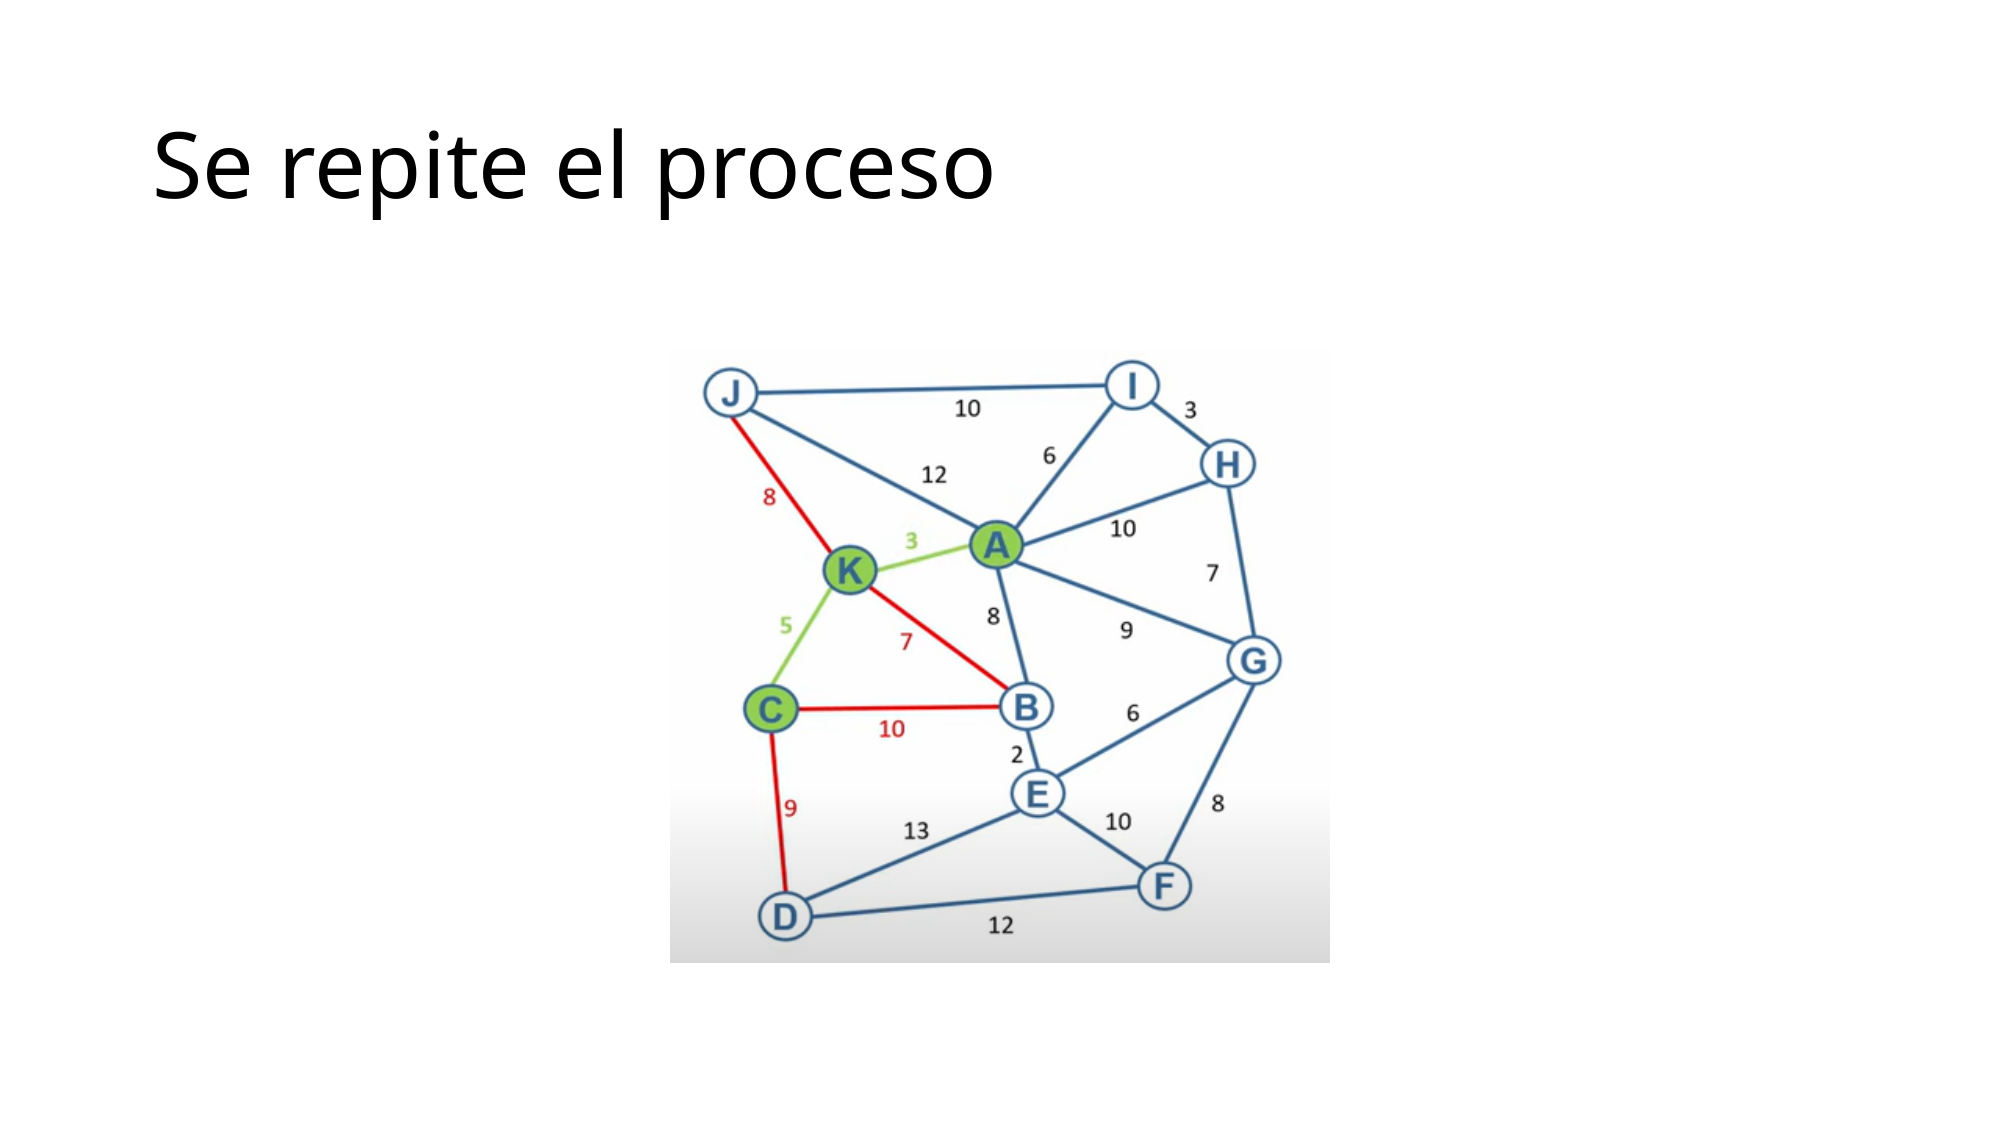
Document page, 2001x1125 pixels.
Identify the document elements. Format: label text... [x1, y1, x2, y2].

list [670, 350, 1330, 963]
title Se repite el proceso [137, 59, 1863, 278]
